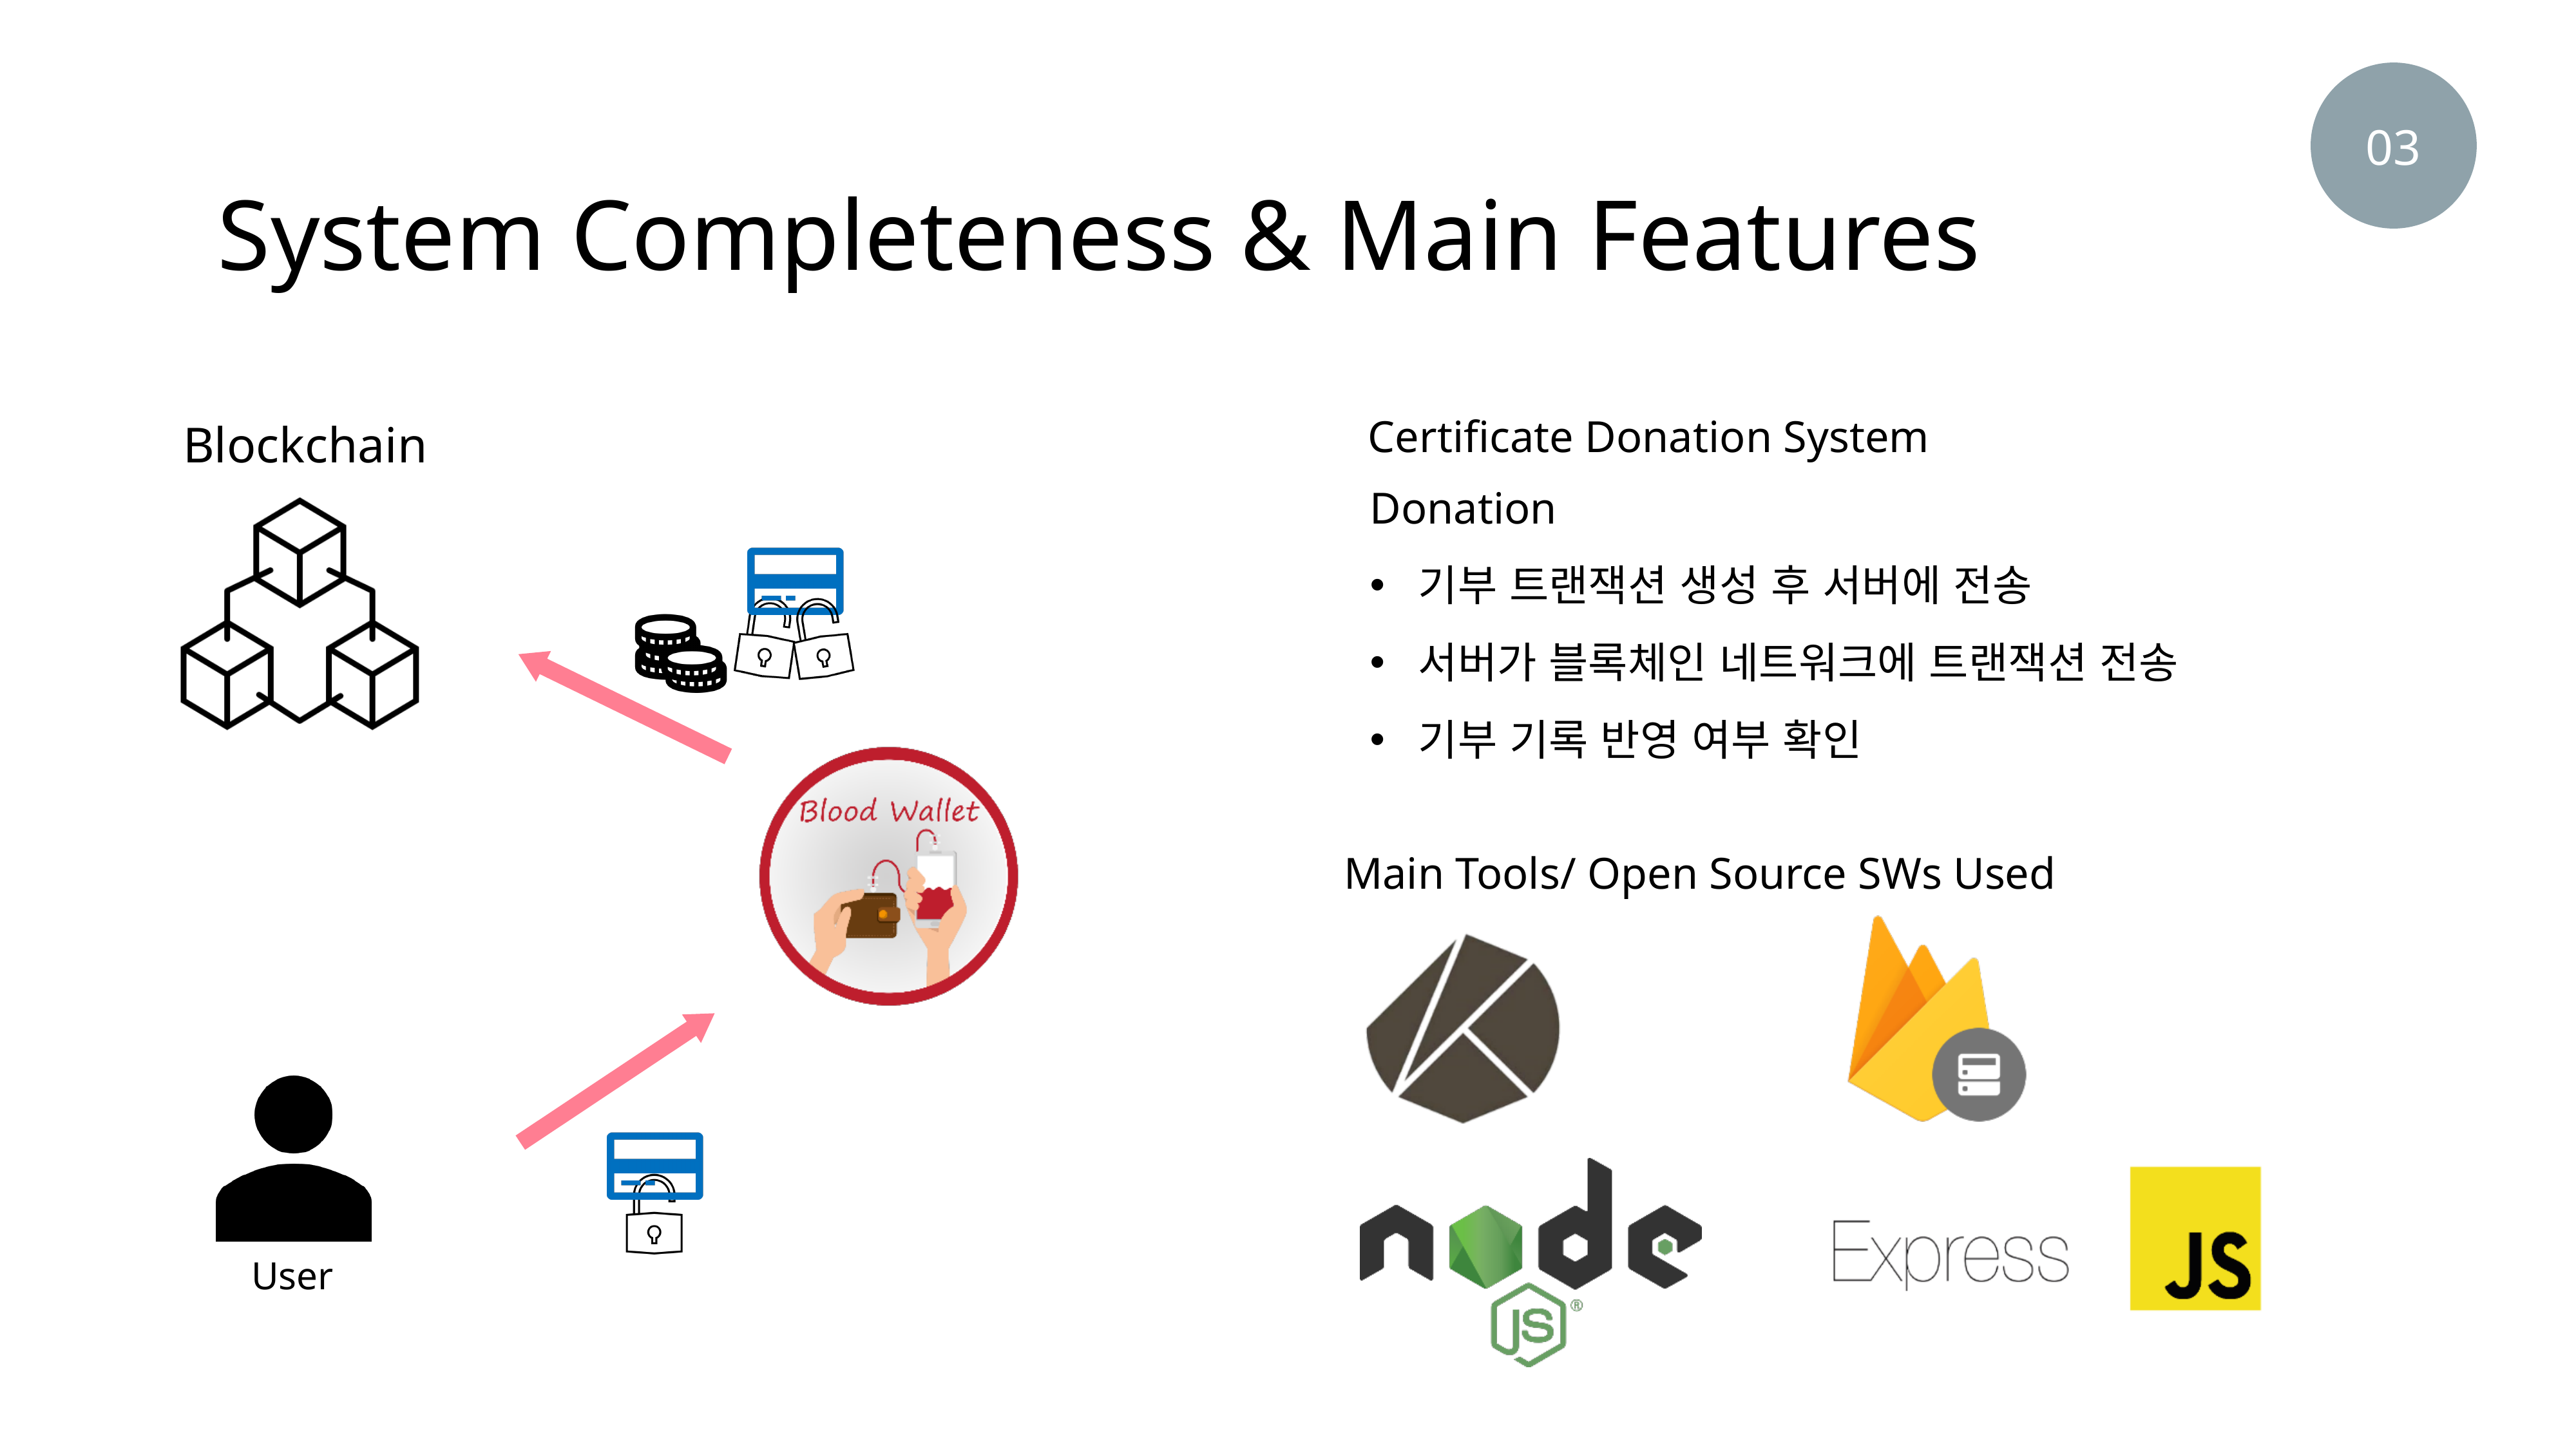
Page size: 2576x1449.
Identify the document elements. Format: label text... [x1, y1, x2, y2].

text_box Blockchain [173, 410, 448, 478]
text_box [515, 1012, 714, 1151]
text_box Main Tools/ Open Source SWs Used [1334, 815, 2144, 902]
picture [597, 1108, 712, 1263]
text_box User [229, 1275, 355, 1302]
text_box Donation 기부 트랜잭션 생성 후 서버에 전송 서버가 블록체인 네트워크에 트랜잭션 전송 기부 기록 반영 여부 확인 [1360, 450, 2311, 847]
picture [1360, 1158, 1702, 1367]
picture [1360, 931, 1567, 1131]
picture [177, 1041, 410, 1275]
text_box [517, 650, 714, 761]
picture [626, 524, 1064, 1051]
picture [1811, 907, 2285, 1330]
picture [160, 475, 439, 753]
text_box Certificate Donation System [1358, 379, 2168, 466]
text_box System Completeness & Main Features [208, 169, 2287, 295]
text_box 03 [2310, 62, 2477, 229]
